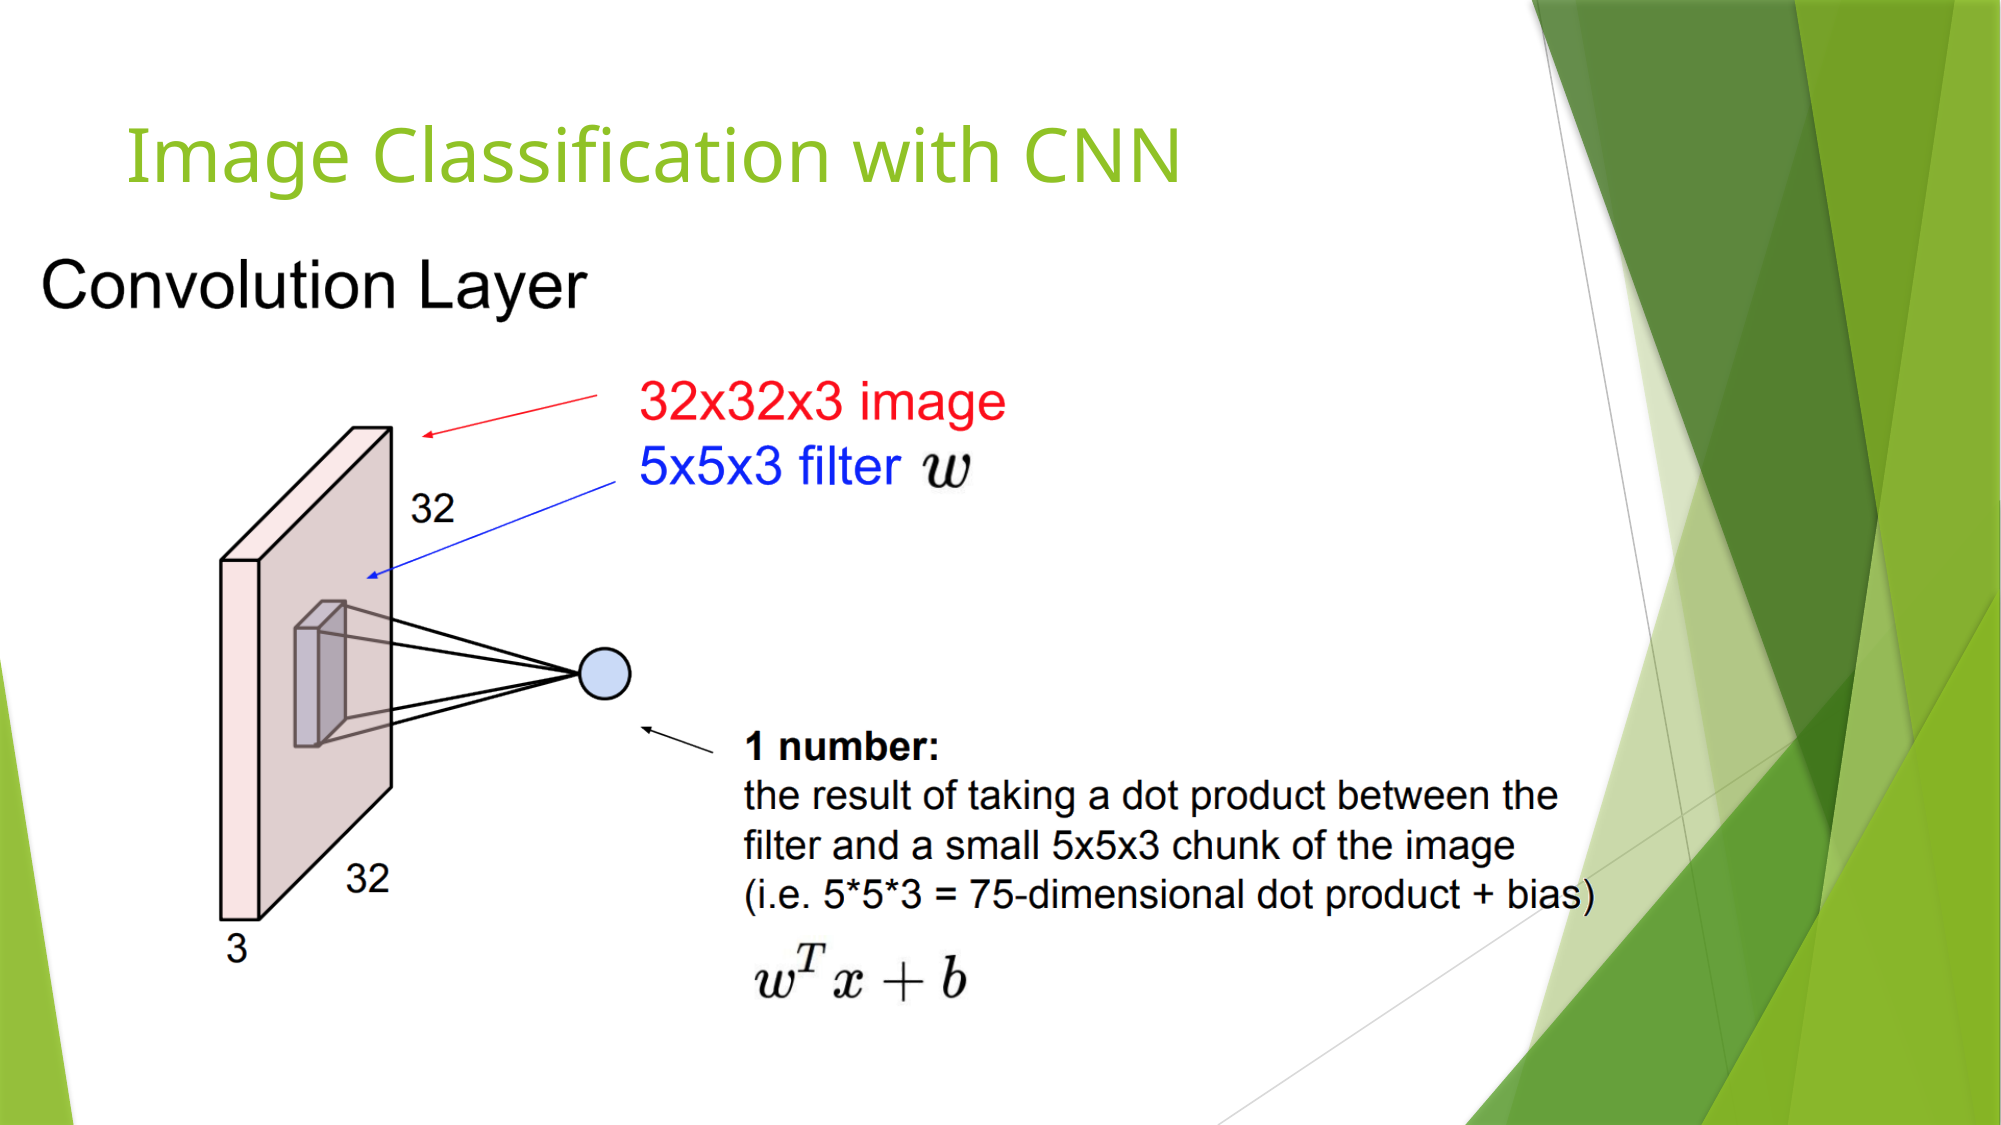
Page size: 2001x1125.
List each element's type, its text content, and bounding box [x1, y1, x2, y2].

picture [28, 239, 1605, 1031]
title Image Classification with CNN [111, 99, 1522, 239]
